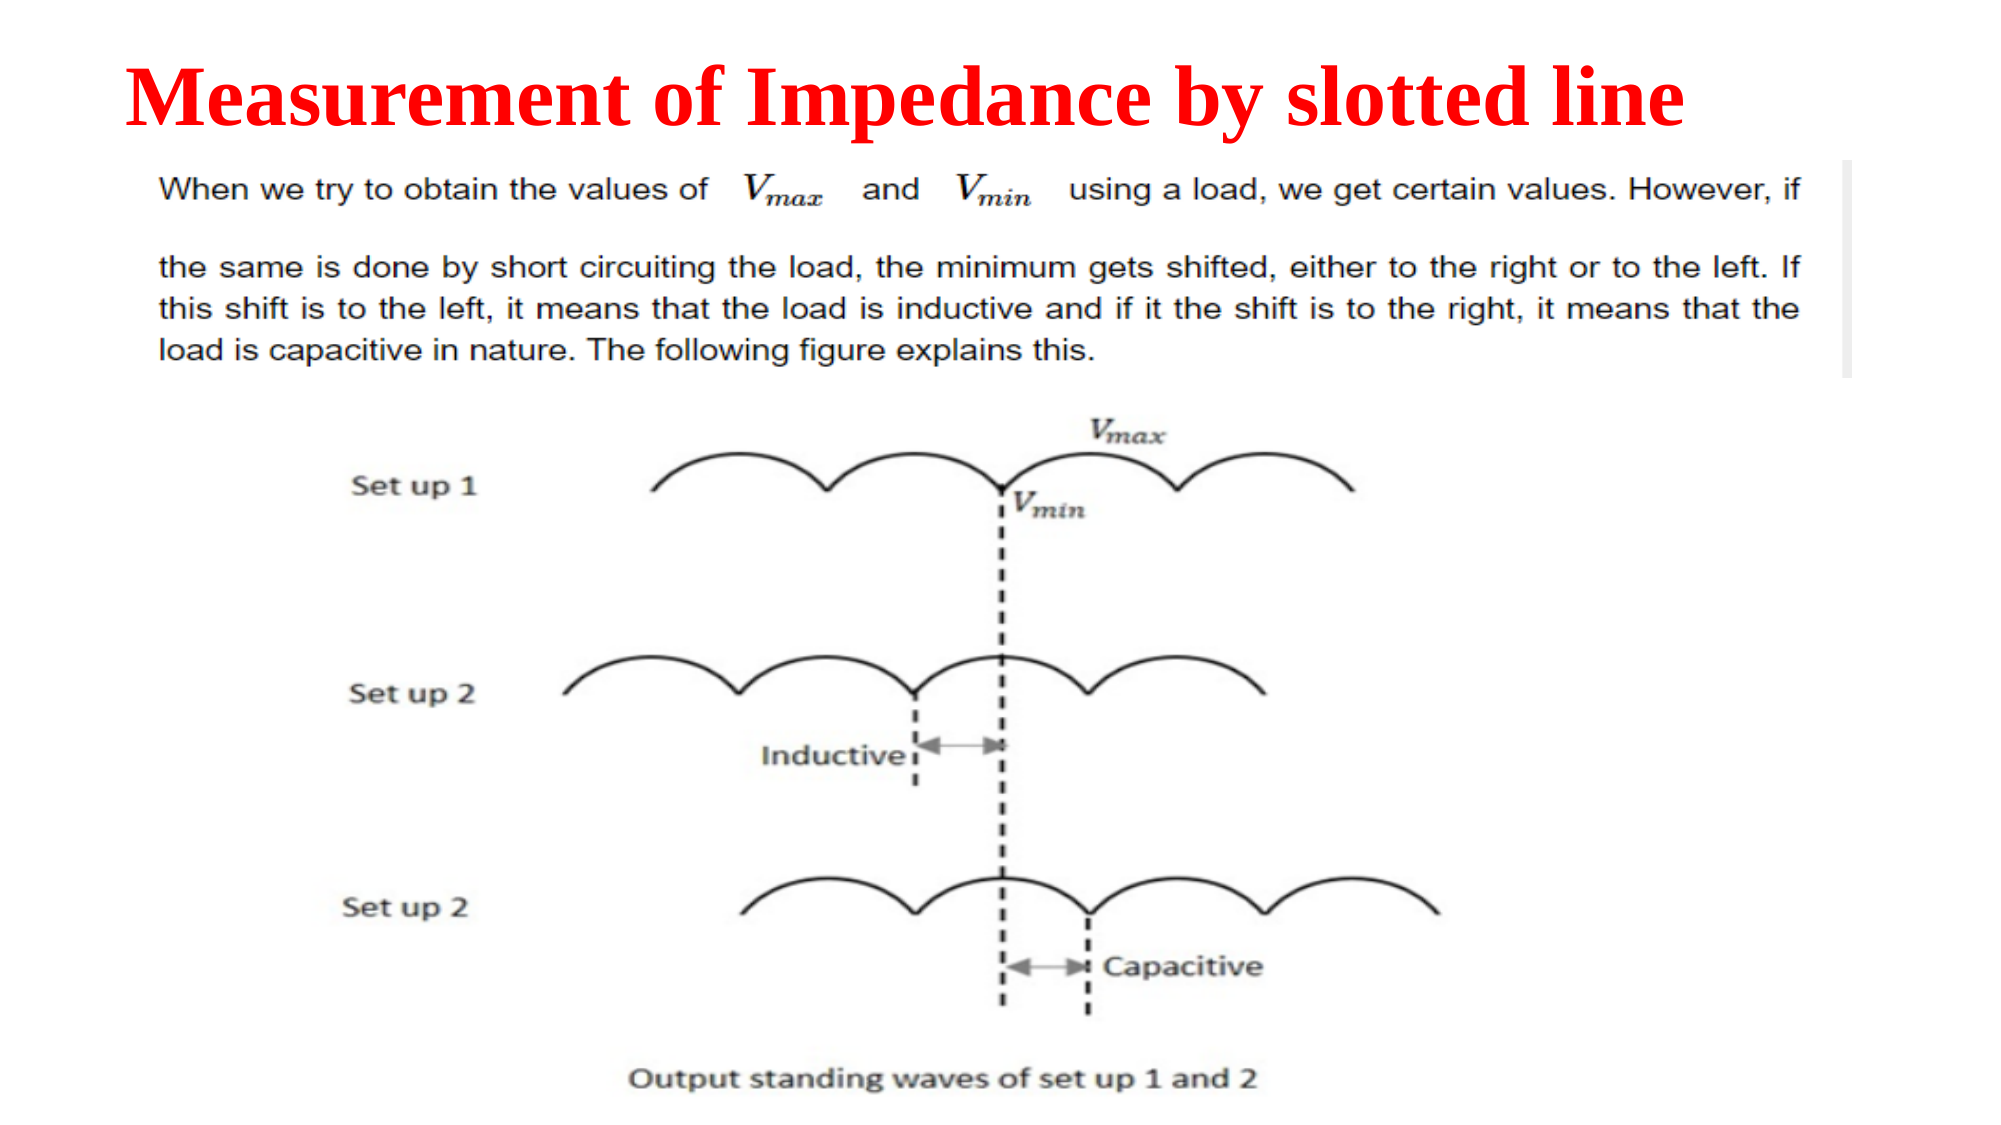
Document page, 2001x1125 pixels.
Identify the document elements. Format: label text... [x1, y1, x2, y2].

picture [139, 160, 1852, 378]
title Measurement of Impedance by slotted line [110, 42, 1836, 152]
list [310, 404, 1576, 1109]
